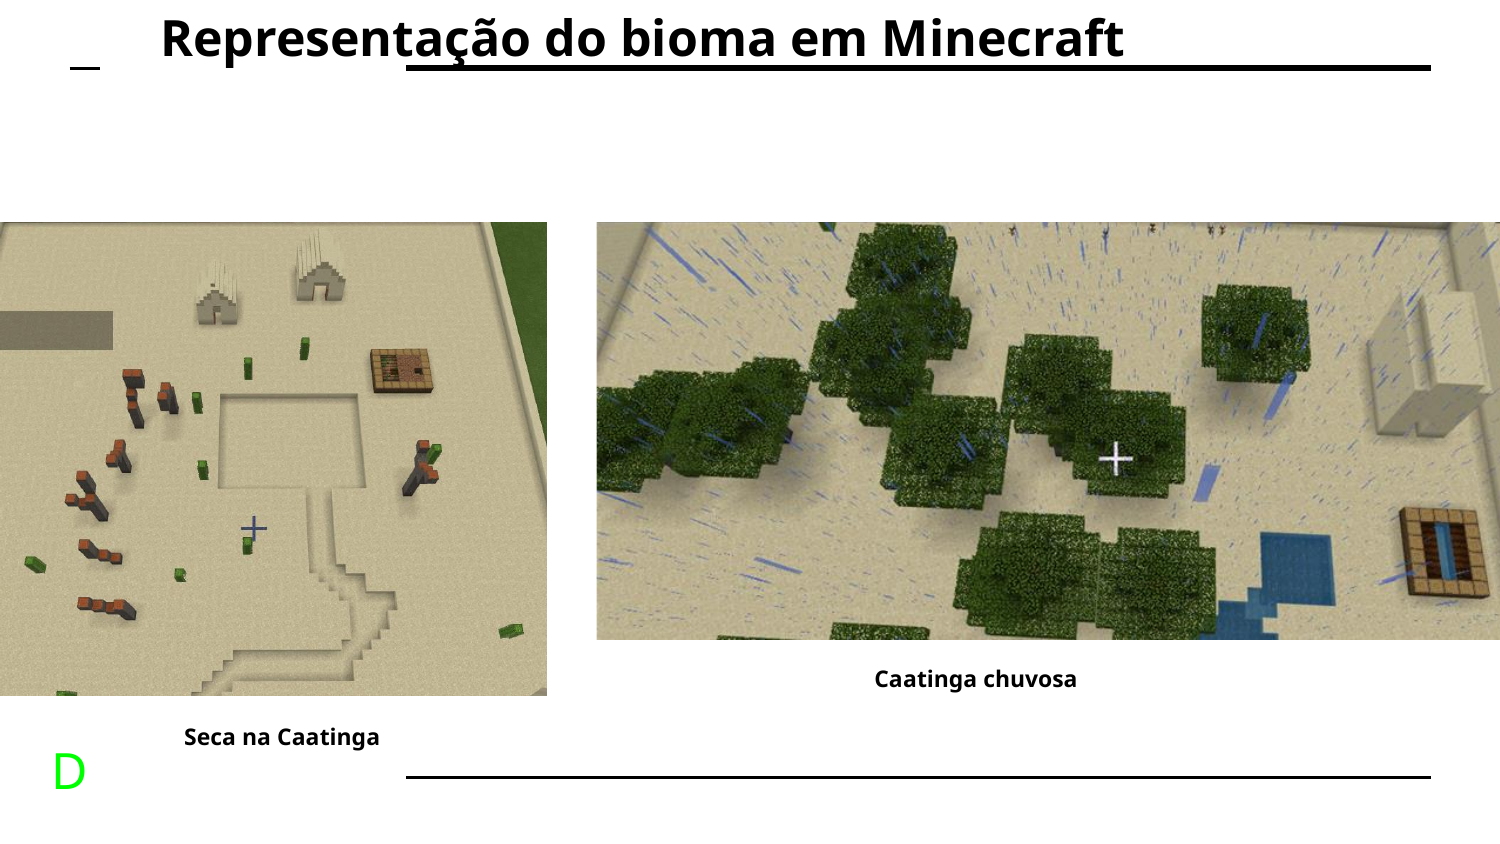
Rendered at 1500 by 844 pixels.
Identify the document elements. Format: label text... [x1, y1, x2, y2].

title Representação do bioma em Minecraft [145, 0, 1157, 74]
text_box Seca na Caatinga [145, 708, 428, 764]
picture [596, 221, 1500, 640]
text_box Caatinga chuvosa [859, 650, 1123, 706]
text_box D [16, 724, 116, 815]
picture [0, 221, 547, 697]
